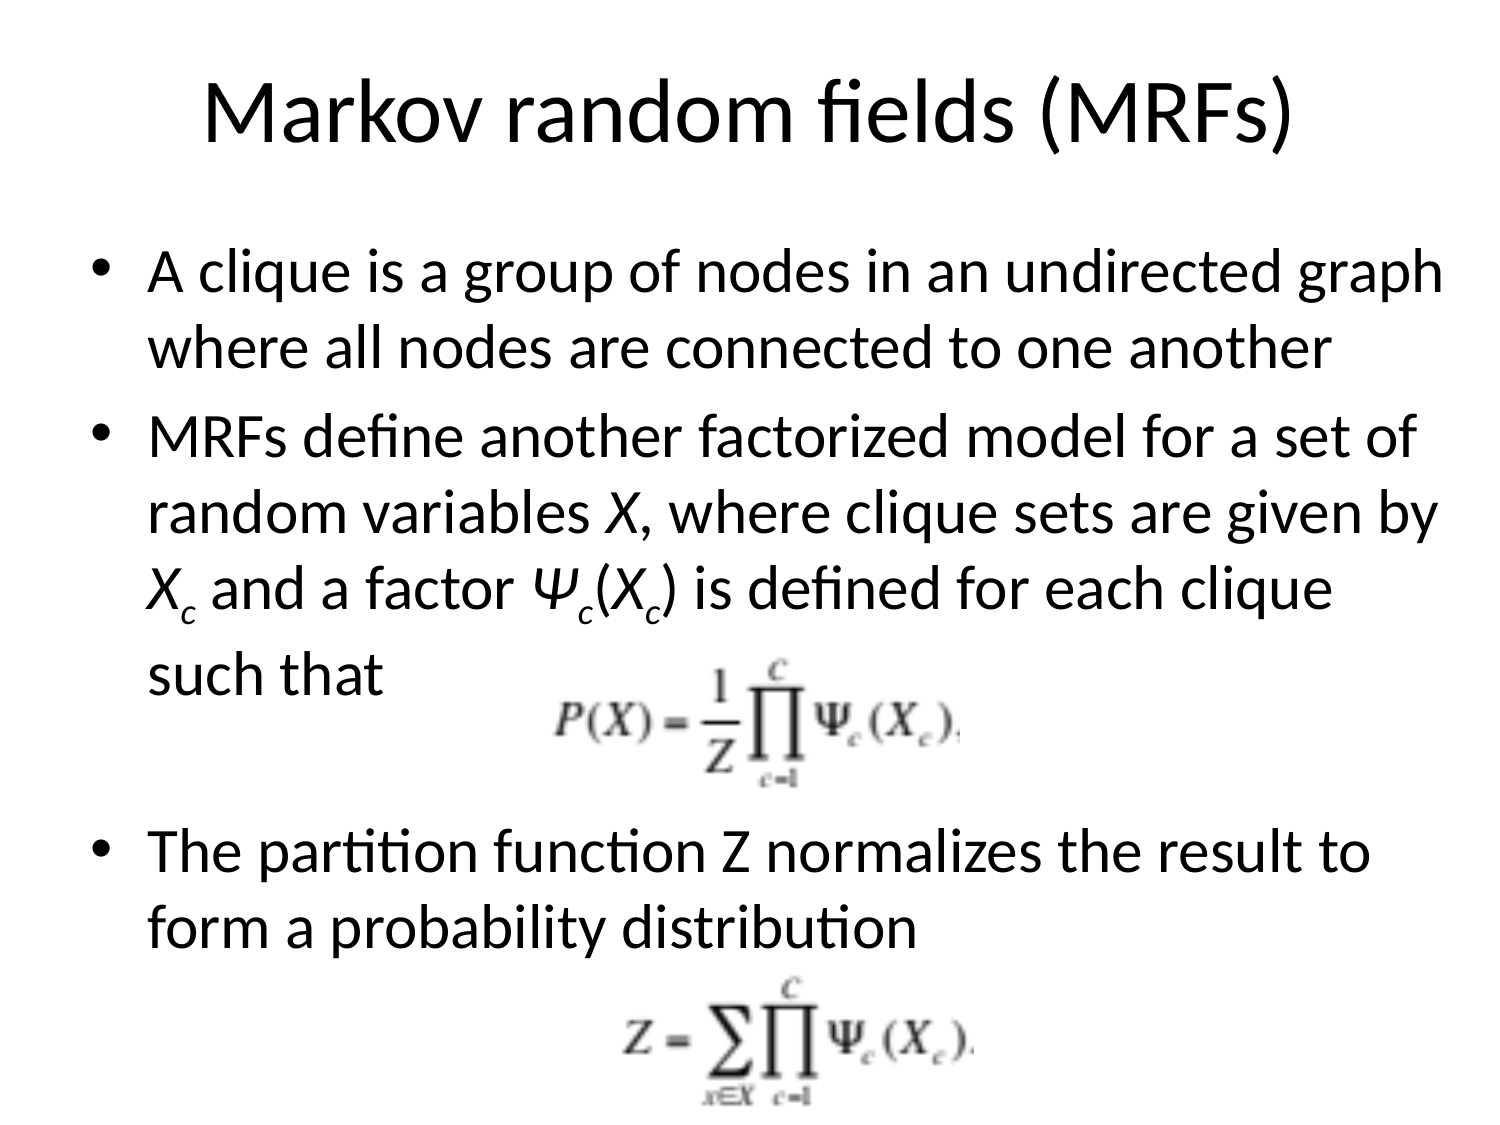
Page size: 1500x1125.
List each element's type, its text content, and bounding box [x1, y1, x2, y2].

title Markov random fields (MRFs) [75, 11, 1425, 200]
list A clique is a group of nodes in an undirected graph where all nodes are connected to one another MRFs define another factorized model for a set of random variables X, where clique sets are given by Xc and a factor Ψc(Xc) is defined for each clique such that The partition function Z normalizes the result to form a probability distribution [75, 221, 1470, 1000]
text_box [617, 970, 974, 1107]
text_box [546, 652, 960, 789]
